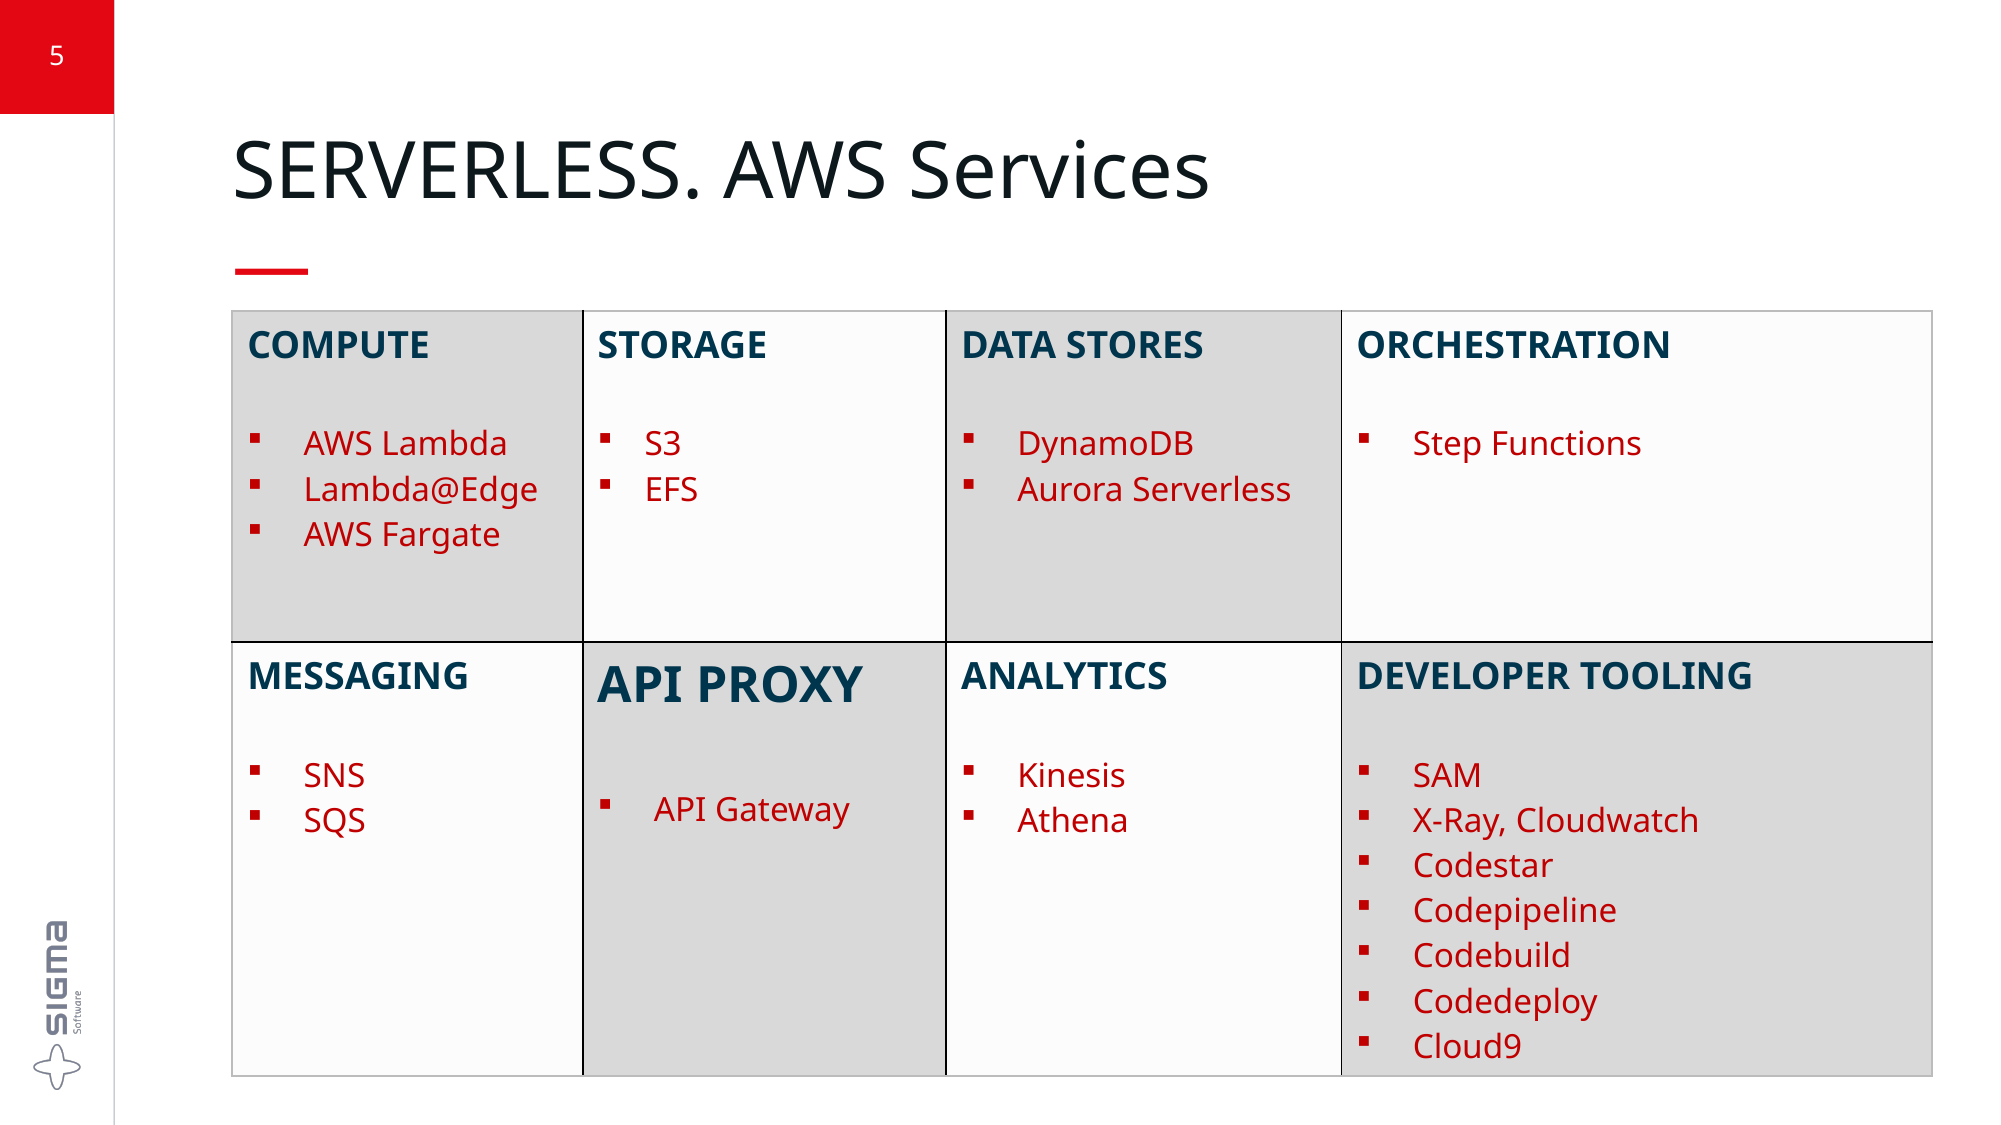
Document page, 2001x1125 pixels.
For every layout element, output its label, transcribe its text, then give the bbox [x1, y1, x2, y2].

slide_number 5 [0, 0, 114, 114]
table_cell DEVELOPER TOOLING SAM X-Ray, Cloudwatch Codestar Codepipeline Codebuild Codedeploy Cloud9 [1342, 643, 1931, 1075]
table_header DATA STORES DynamoDB Aurora Serverless [947, 312, 1341, 641]
table_cell ANALYTICS Kinesis Athena [947, 643, 1341, 1075]
title SERVERLESS. AWS Services — [232, 119, 1886, 310]
table_header STORAGE S3 EFS [584, 312, 945, 641]
table_header COMPUTE AWS Lambda Lambda@Edge AWS Fargate [233, 312, 582, 641]
table_cell API PROXY API Gateway [584, 643, 945, 1075]
picture [34, 922, 81, 1090]
table_cell MESSAGING SNS SQS [233, 643, 582, 1075]
table_header ORCHESTRATION Step Functions [1342, 312, 1931, 641]
